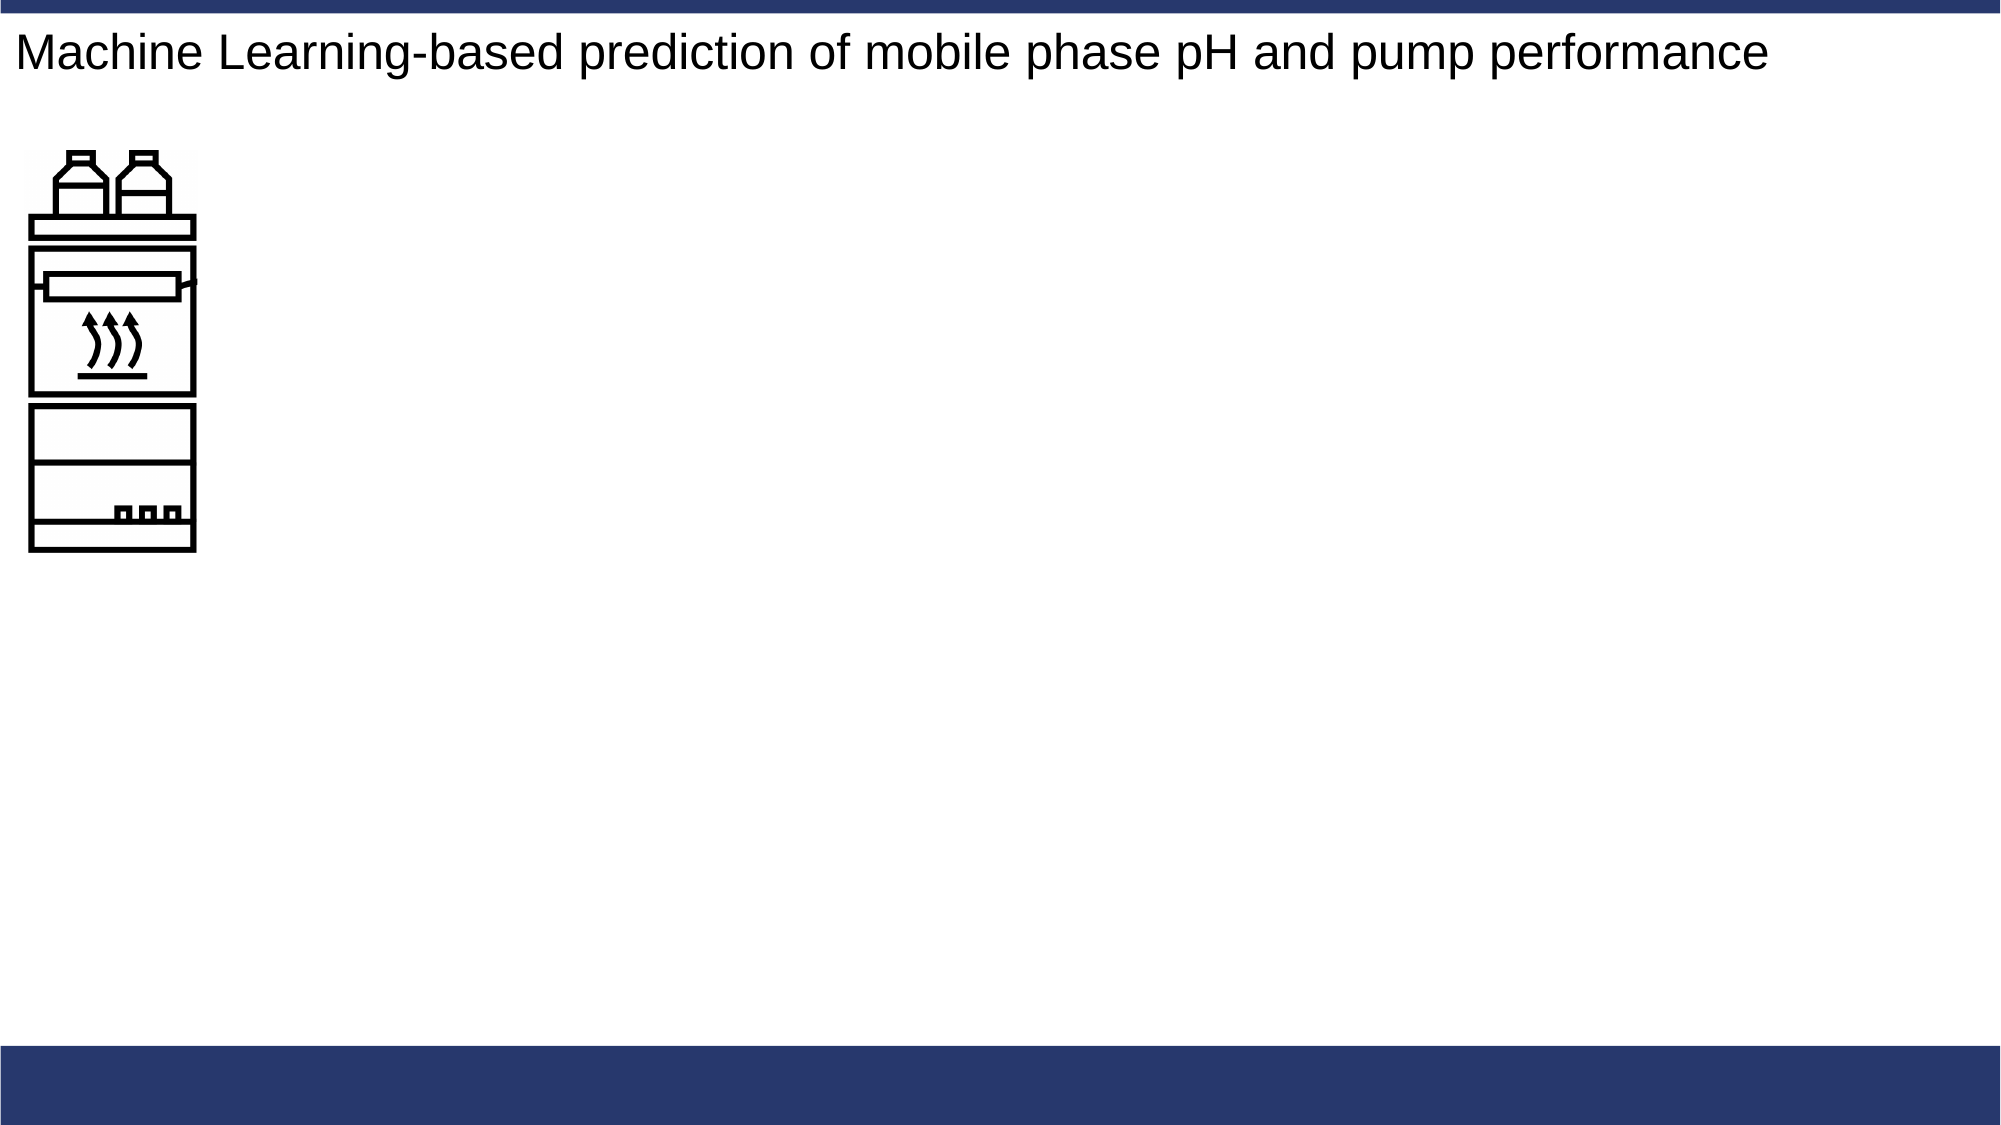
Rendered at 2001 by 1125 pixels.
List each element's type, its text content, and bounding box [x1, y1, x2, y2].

picture [24, 149, 198, 553]
title Machine Learning-based prediction of mobile phase pH and pump performance [0, 12, 1813, 88]
